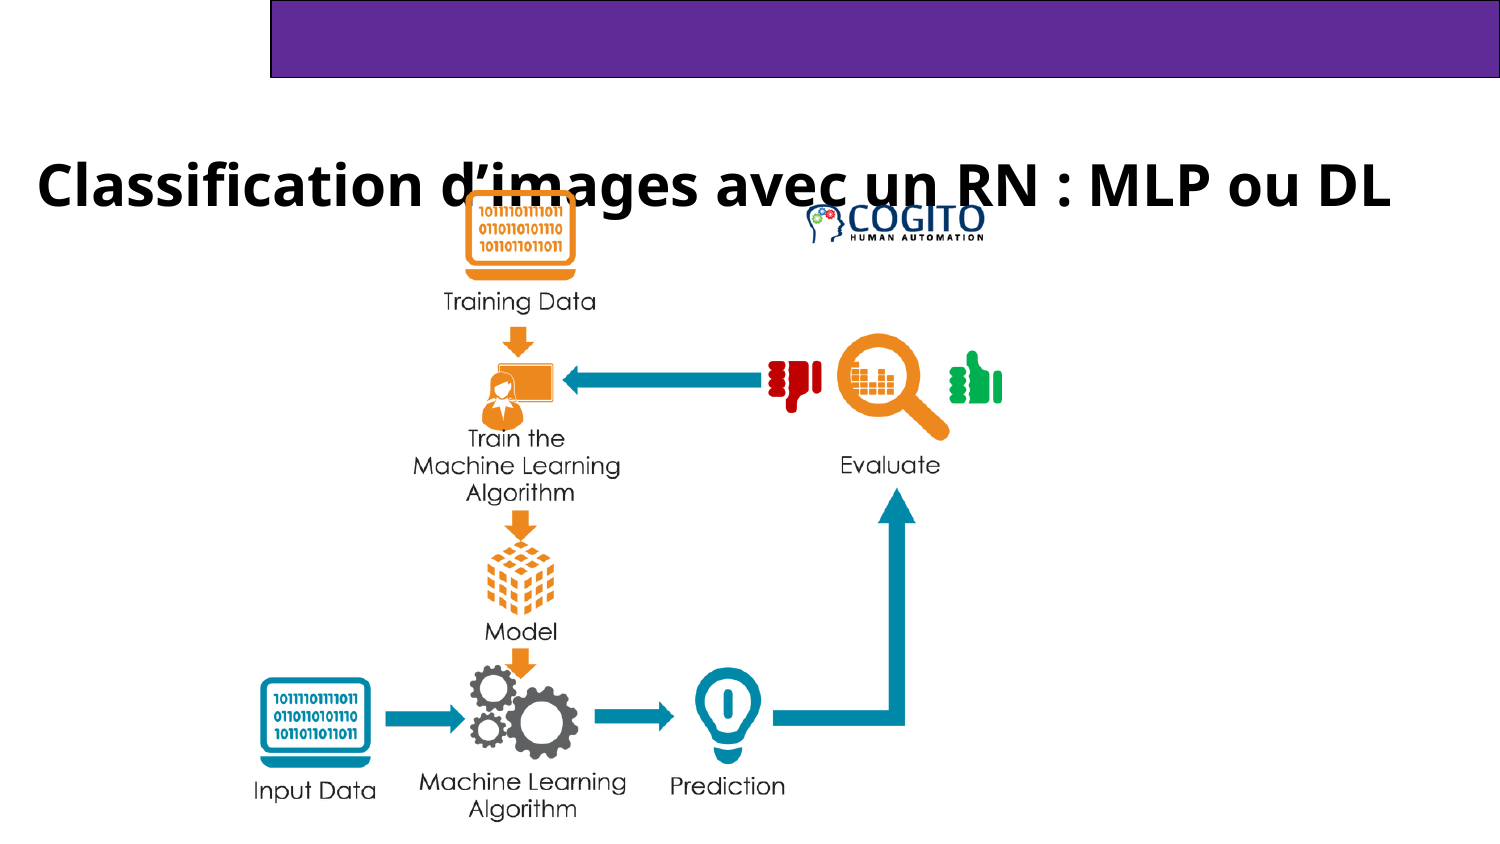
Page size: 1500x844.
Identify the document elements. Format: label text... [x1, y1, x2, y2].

text_box Classification d’images avec un RN : MLP ou DL [21, 97, 1487, 233]
text_box [270, 0, 1500, 78]
picture [235, 189, 1002, 836]
